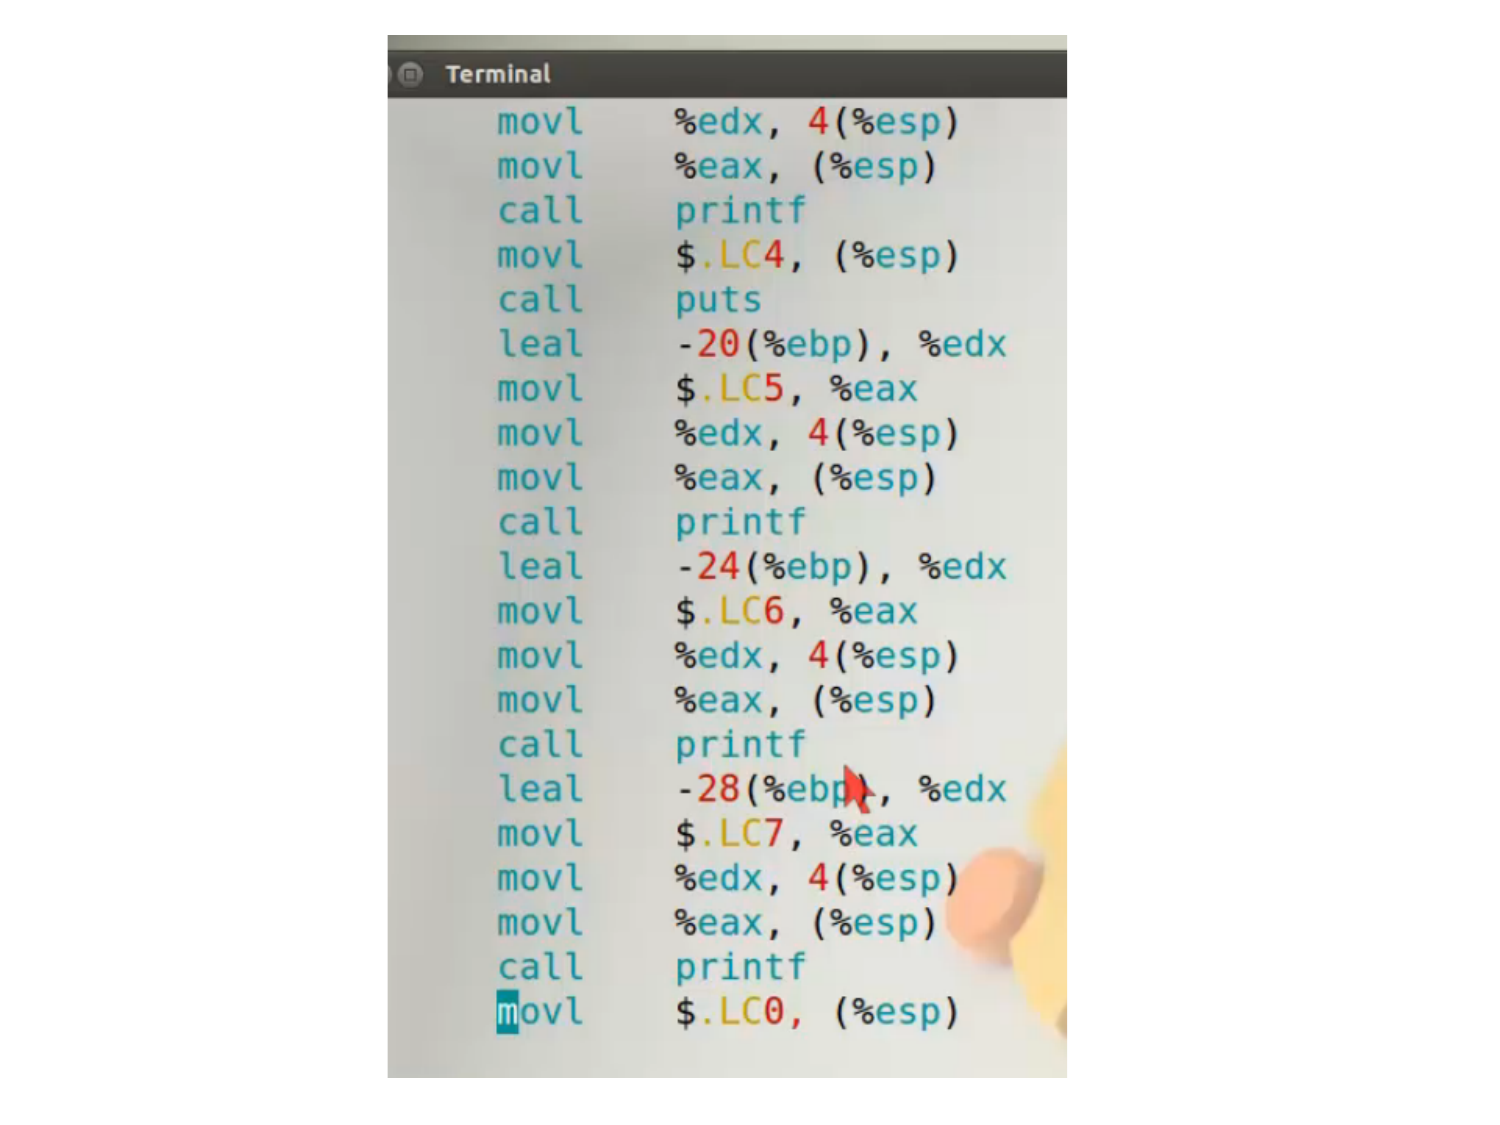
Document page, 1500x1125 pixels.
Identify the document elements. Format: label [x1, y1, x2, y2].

picture [387, 35, 1068, 1078]
